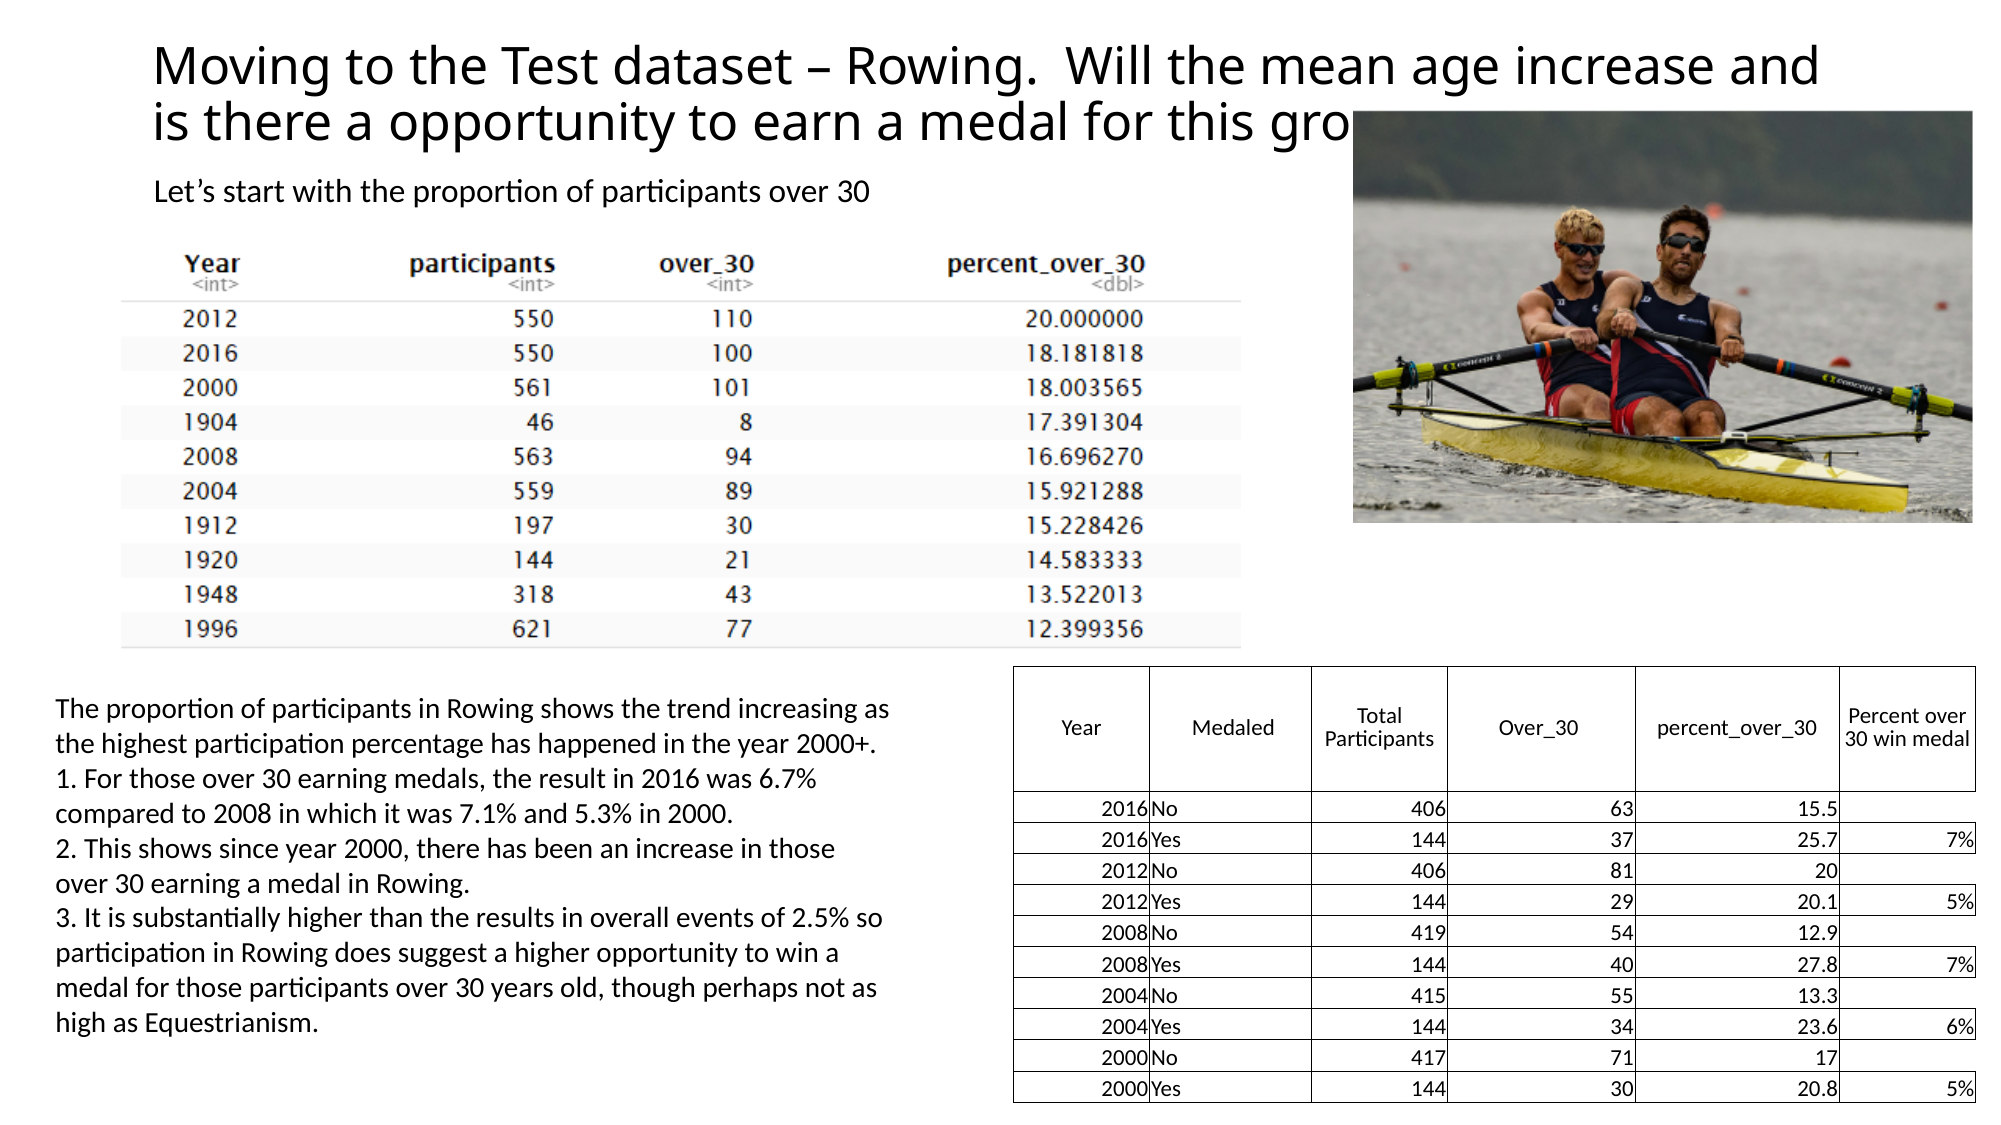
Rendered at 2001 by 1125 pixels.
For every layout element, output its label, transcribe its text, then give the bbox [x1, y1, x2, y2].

table_cell No [1150, 978, 1311, 1008]
table_cell 144 [1312, 947, 1447, 977]
table_cell No [1150, 792, 1311, 822]
table_cell [1840, 792, 1976, 822]
table_cell Yes [1150, 885, 1311, 915]
table_cell 20.1 [1636, 885, 1839, 915]
table_cell Yes [1150, 947, 1311, 977]
table_cell [1840, 978, 1976, 1008]
table_cell [1840, 1040, 1976, 1071]
table_cell 17 [1636, 1040, 1839, 1071]
table_cell 144 [1312, 1072, 1447, 1102]
table_cell 20.8 [1636, 1072, 1839, 1102]
table_cell 415 [1312, 978, 1447, 1008]
table_cell 2000 [1014, 1072, 1149, 1102]
table_cell 2004 [1014, 1009, 1149, 1039]
table_cell 2012 [1014, 885, 1149, 915]
table_cell 29 [1448, 885, 1635, 915]
table_cell 406 [1312, 854, 1447, 884]
picture [1353, 105, 1976, 523]
table_cell Yes [1150, 1072, 1311, 1102]
table_cell 13.3 [1636, 978, 1839, 1008]
table_cell No [1150, 854, 1311, 884]
table_cell 7% [1840, 947, 1975, 977]
table_cell 15.5 [1636, 792, 1839, 822]
table_cell Yes [1150, 823, 1311, 853]
table_cell 144 [1312, 885, 1447, 915]
table_header Total Participants [1312, 667, 1447, 791]
table_cell 12.9 [1636, 916, 1839, 946]
table_header Over_30 [1448, 667, 1635, 791]
table_cell 5% [1840, 1072, 1975, 1102]
table_cell 7% [1840, 823, 1975, 853]
table_header percent_over_30 [1636, 667, 1839, 791]
table_cell 5% [1840, 885, 1975, 915]
table_cell 2000 [1014, 1040, 1149, 1071]
table_cell [1840, 916, 1976, 946]
table_cell 419 [1312, 916, 1447, 946]
title Moving to the Test dataset – Rowing. Will the mean age increase and is there a opportunity to earn a medal for this group. [137, 31, 1863, 249]
table_cell 2008 [1014, 916, 1149, 946]
table_cell 40 [1448, 947, 1635, 977]
table_cell 144 [1312, 1009, 1447, 1039]
table_cell Yes [1150, 1009, 1311, 1039]
table_cell 54 [1448, 916, 1635, 946]
table_cell No [1150, 916, 1311, 946]
table_cell 2004 [1014, 978, 1149, 1008]
table_cell 2016 [1014, 792, 1149, 822]
table_cell 25.7 [1636, 823, 1839, 853]
table_cell 6% [1840, 1009, 1975, 1039]
table_cell 63 [1448, 792, 1635, 822]
table_cell 71 [1448, 1040, 1635, 1071]
table_cell 55 [1448, 978, 1635, 1008]
table_cell 81 [1448, 854, 1635, 884]
text_box The proportion of participants in Rowing shows the trend increasing as the highest participation percentage has happened in the year 2000+. 1. For those over 30 earning medals, the result in 2016 was 6.7% compared to 2008 in which it was 7.1% and 5.3% in 2000. 2. This shows since year 2000, there has been an increase in those over 30 earning a medal in Rowing. 3. It is substantially higher than the results in overall events of 2.5% so participation in Rowing does suggest a higher opportunity to win a medal for those participants over 30 years old, though perhaps not as high as Equestrianism. [40, 681, 910, 1046]
table_cell 27.8 [1636, 947, 1839, 977]
table_cell 34 [1448, 1009, 1635, 1039]
table_header Year [1014, 667, 1149, 791]
table_cell [1840, 854, 1976, 884]
table_cell 2012 [1014, 854, 1149, 884]
table_cell 20 [1636, 854, 1839, 884]
table_cell 417 [1312, 1040, 1447, 1071]
table_cell 2008 [1014, 947, 1149, 977]
table_cell 144 [1312, 823, 1447, 853]
picture [98, 224, 1241, 661]
table_header Medaled [1150, 667, 1311, 791]
table_cell 37 [1448, 823, 1635, 853]
table_cell 2016 [1014, 823, 1149, 853]
table_header Percent over 30 win medal [1840, 667, 1975, 791]
table_cell No [1150, 1040, 1311, 1071]
table_cell 406 [1312, 792, 1447, 822]
table_cell 30 [1448, 1072, 1635, 1102]
table_cell 23.6 [1636, 1009, 1839, 1039]
list Let’s start with the proportion of participants over 30 [138, 166, 1353, 220]
